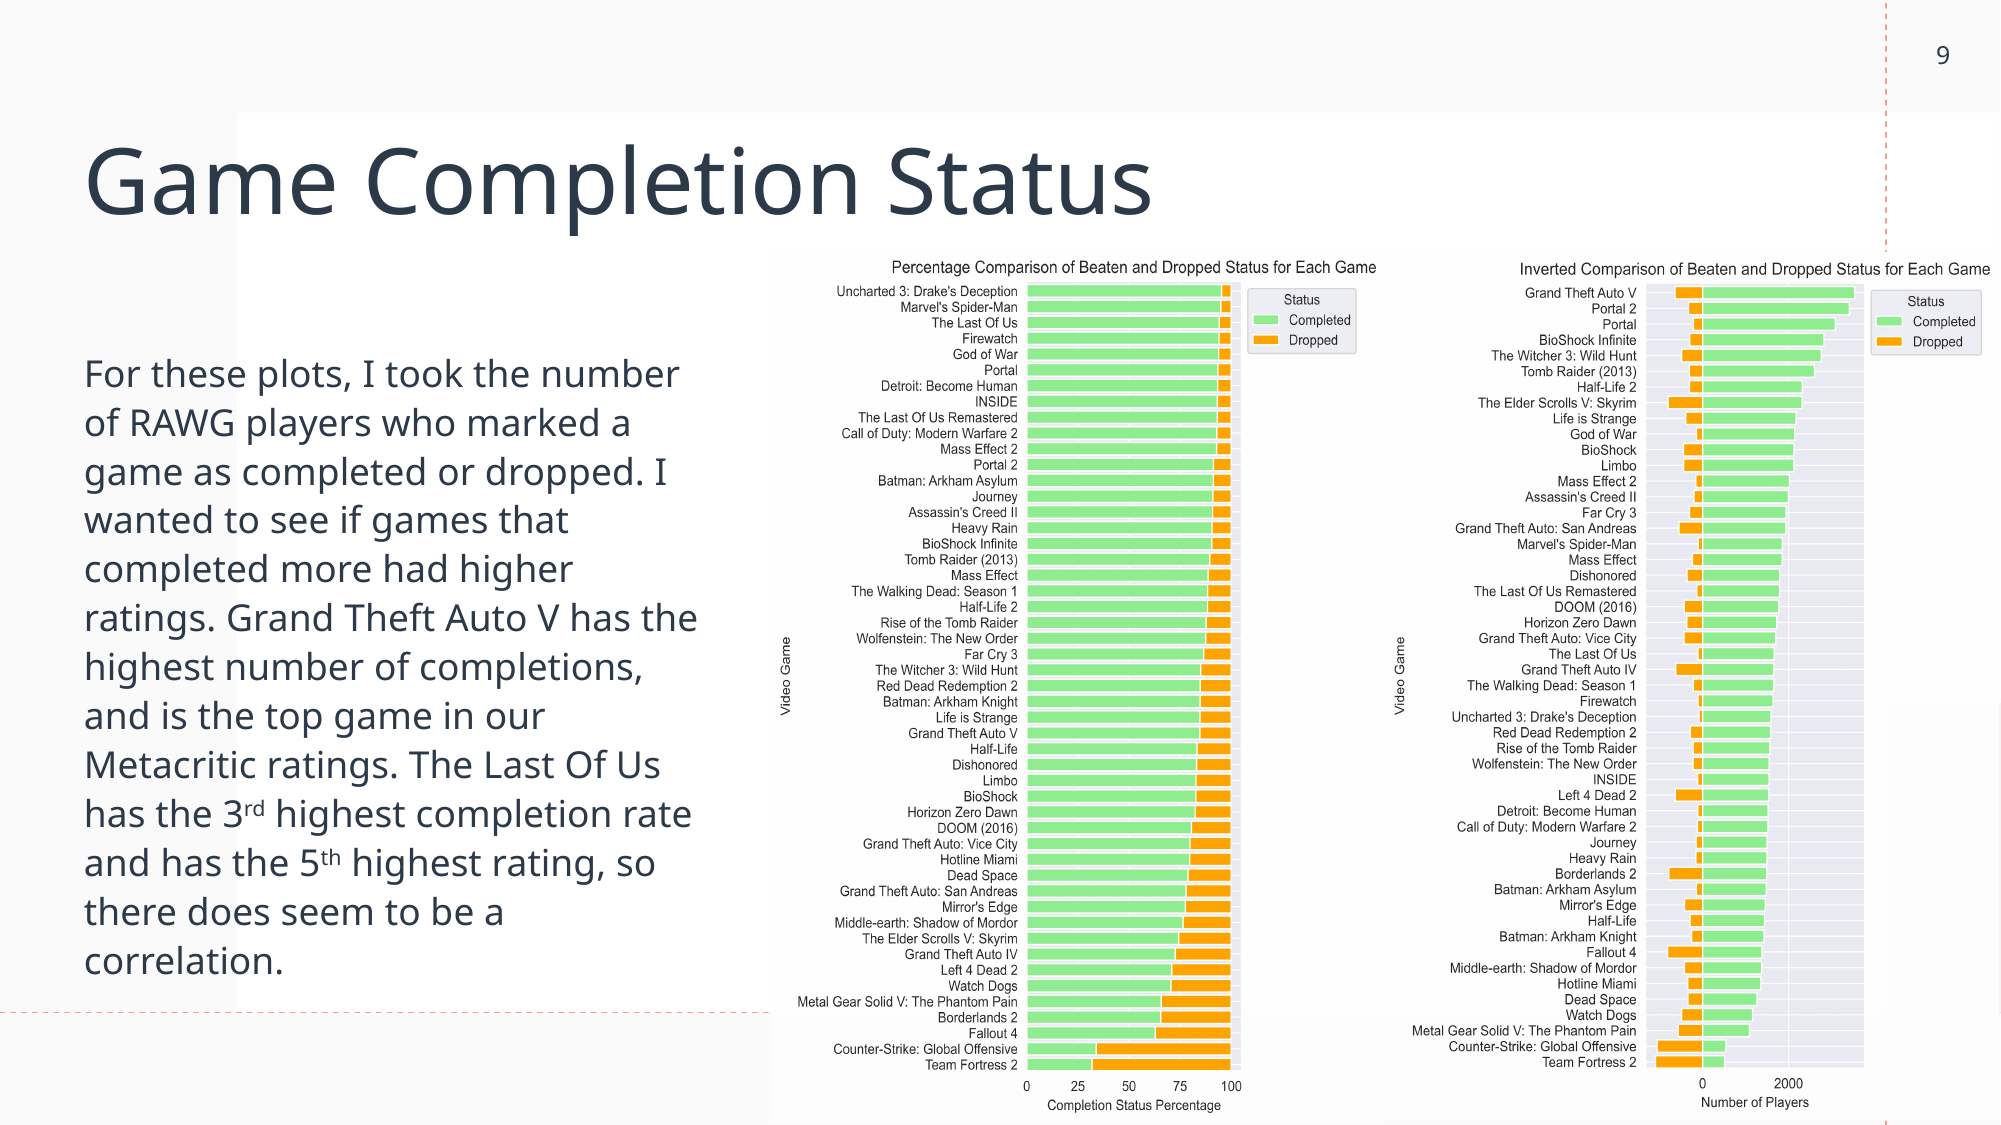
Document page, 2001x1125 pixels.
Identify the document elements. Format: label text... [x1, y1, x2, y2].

picture [770, 250, 1386, 1123]
slide_number 9 [1886, 0, 2000, 113]
title Game Completion Status [68, 31, 1817, 338]
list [1386, 252, 2000, 1120]
list For these plots, I took the number of RAWG players who marked a game as completed or dropped. I wanted to see if games that completed more had higher ratings. Grand Theft Auto V has the highest number of completions, and is the top game in our Metacritic ratings. The Last Of Us has the 3rd highest completion rate and has the 5th highest rating, so there does seem to be a correlation. [68, 337, 721, 992]
